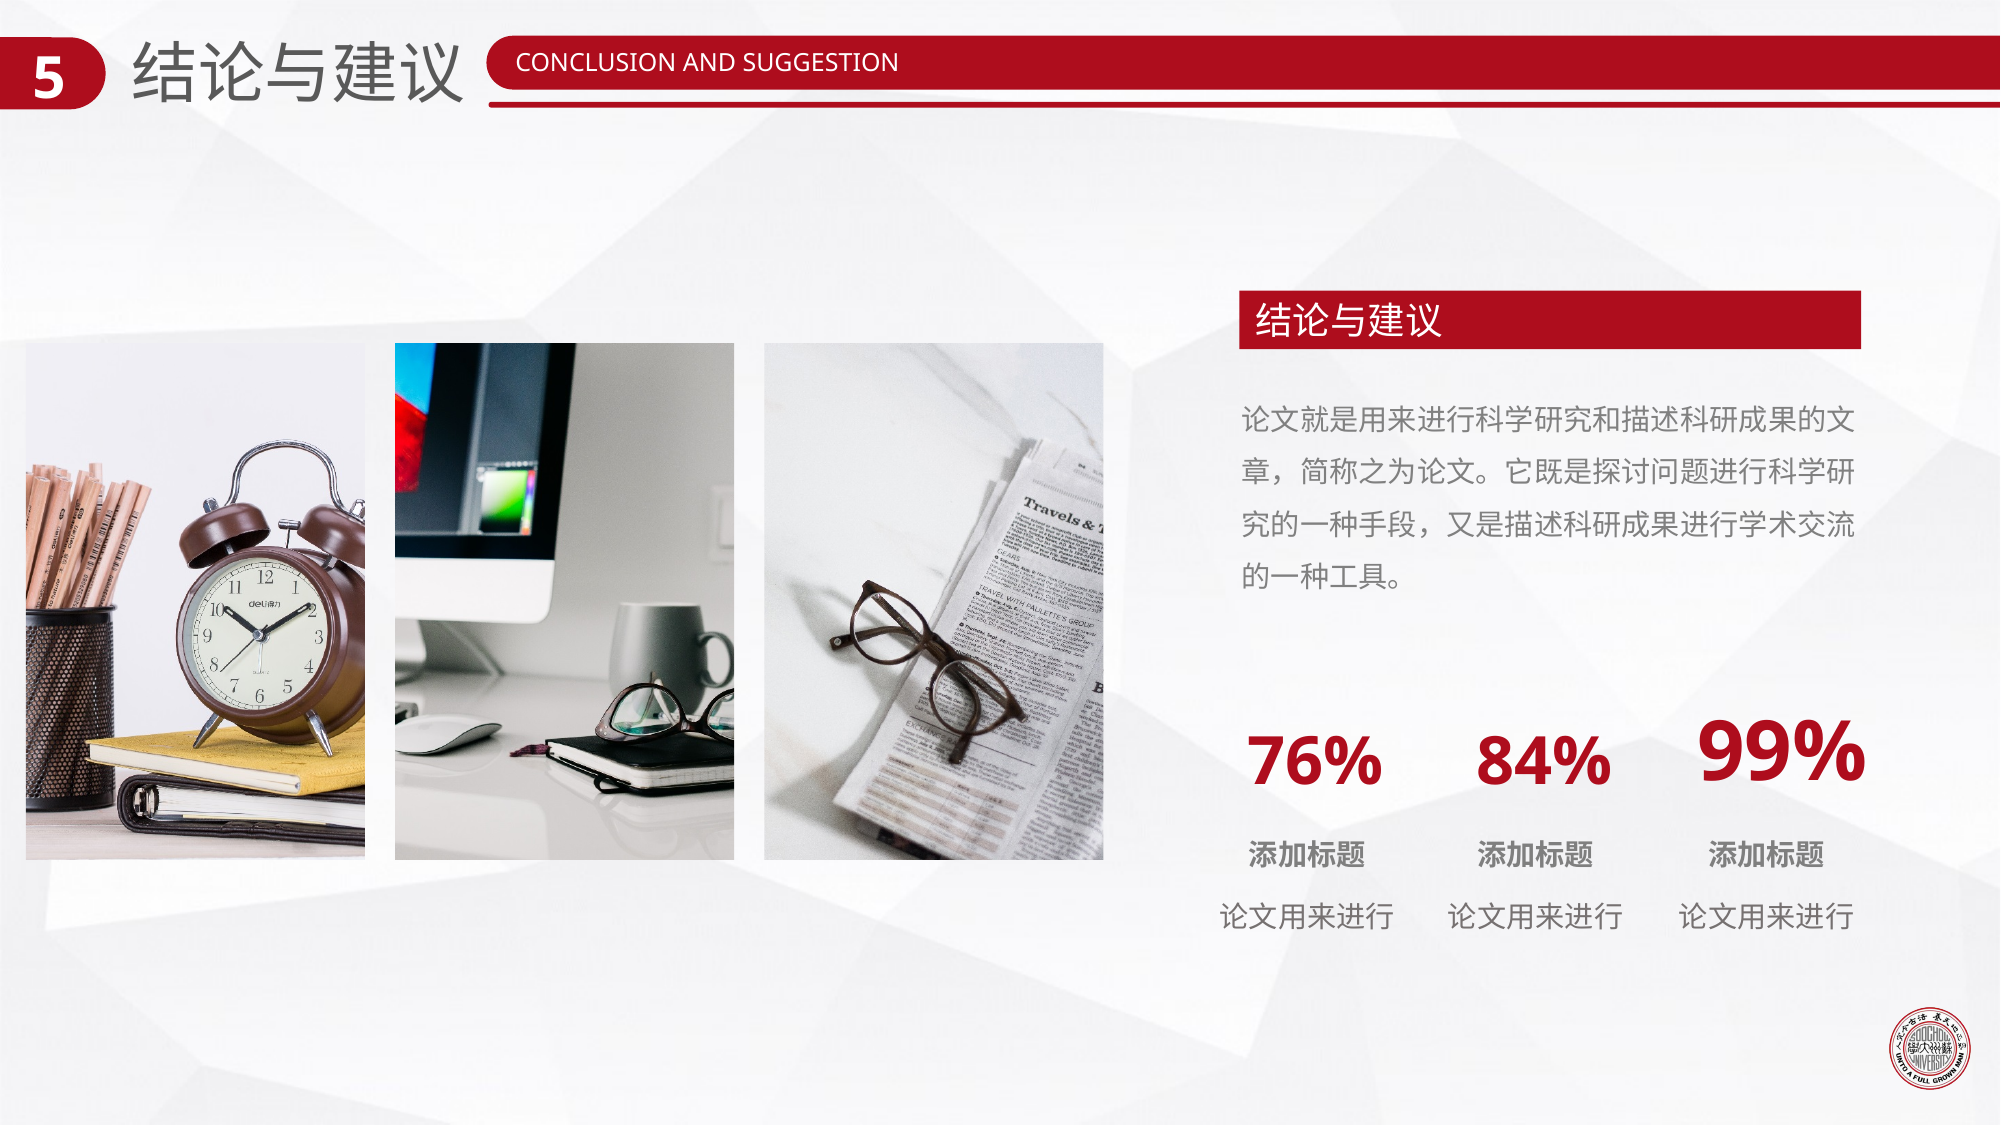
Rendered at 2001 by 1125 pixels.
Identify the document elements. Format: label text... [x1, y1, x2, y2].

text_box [1196, 828, 1419, 942]
picture [0, 0, 2001, 1125]
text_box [1655, 828, 1878, 942]
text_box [0, 33, 106, 119]
text_box 76% [1232, 710, 1399, 805]
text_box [1424, 828, 1647, 942]
text_box 84% [1461, 710, 1628, 805]
text_box 99% [1682, 689, 1883, 805]
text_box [1226, 289, 1878, 604]
text_box 结论与建议 [116, 23, 481, 119]
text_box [486, 35, 2000, 108]
